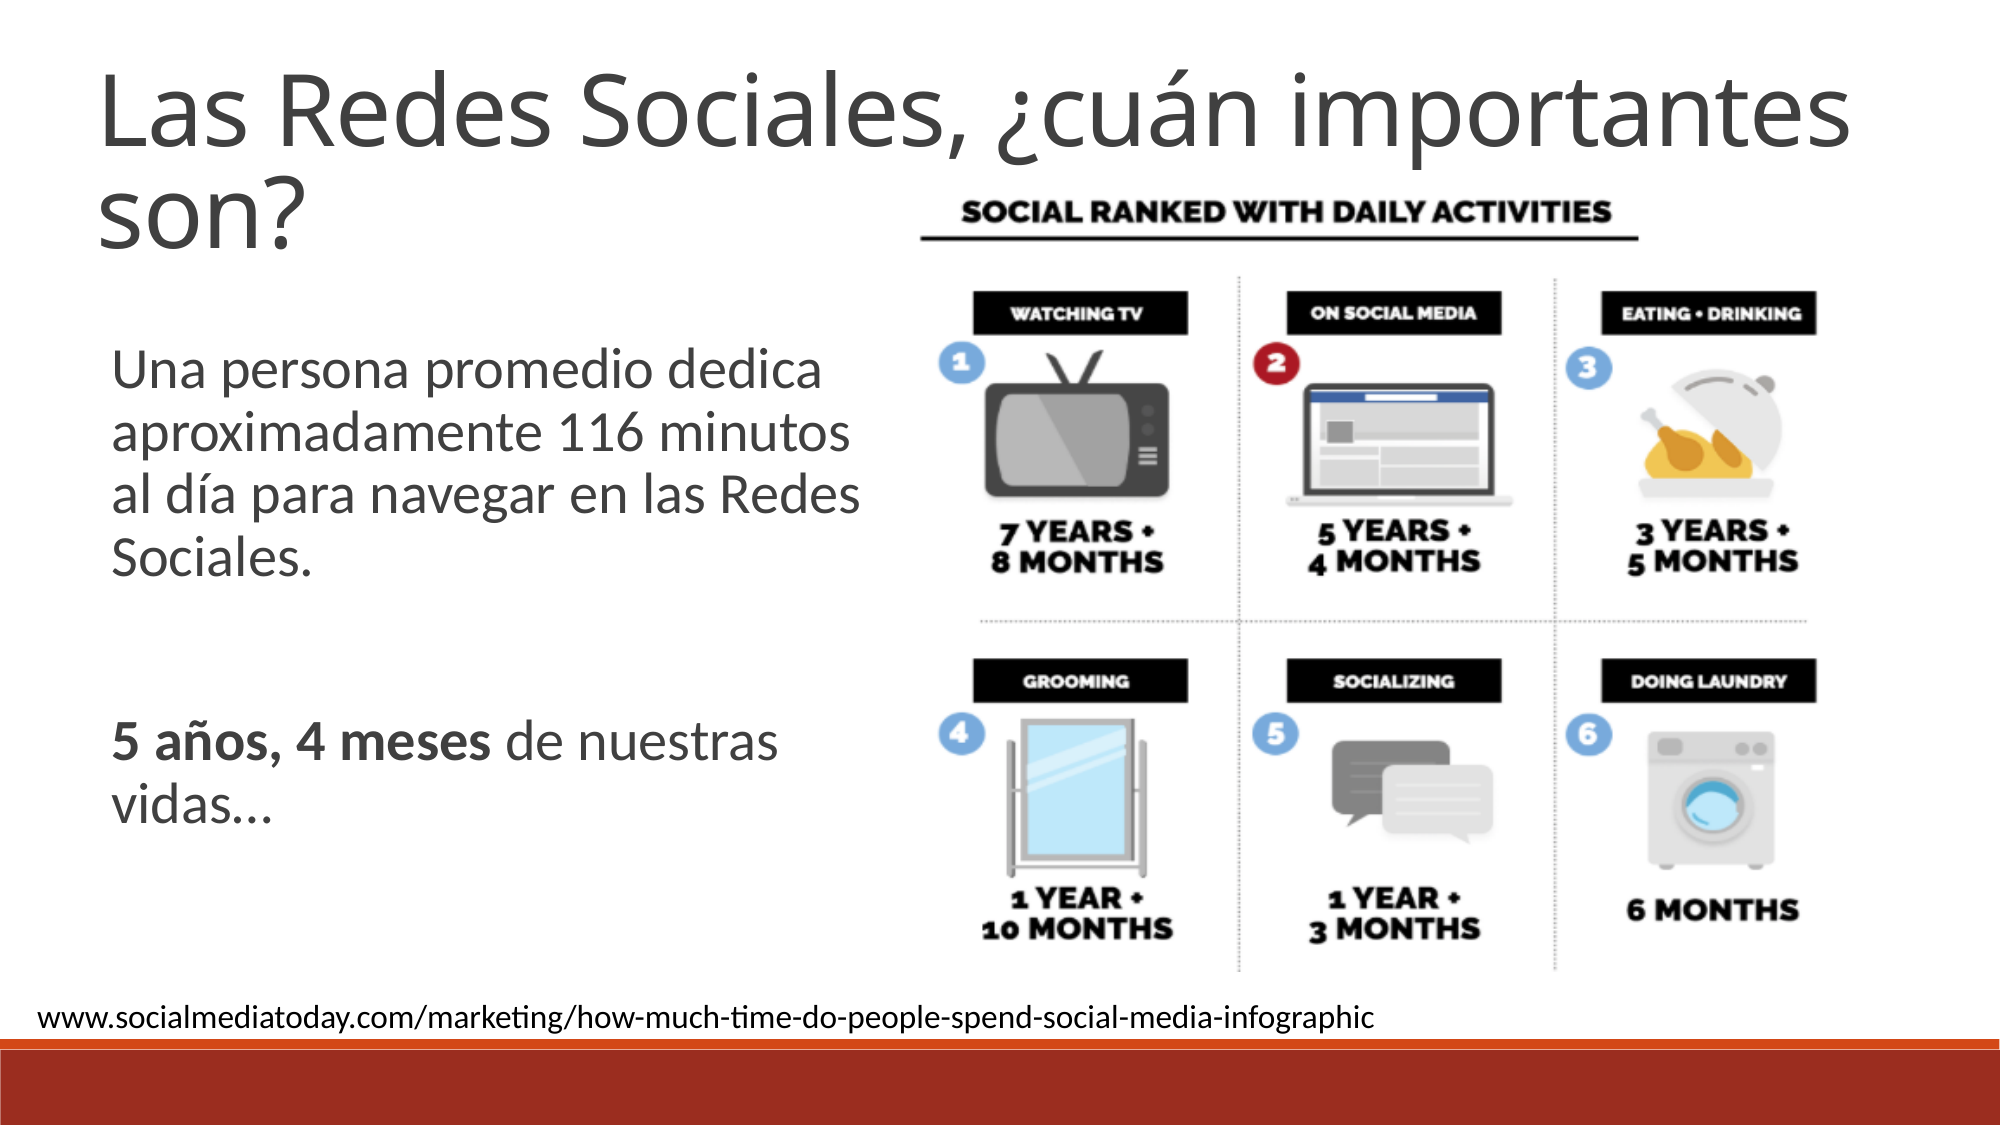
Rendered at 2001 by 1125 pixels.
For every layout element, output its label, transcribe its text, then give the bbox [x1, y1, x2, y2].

text_box Las Redes Sociales, ¿cuán importantes son? [81, 58, 1890, 296]
text_box www.socialmediatoday.com/marketing/how-much-time-do-people-spend-social-media-infographic [22, 987, 1392, 1043]
picture [916, 179, 1832, 972]
text_box Una persona promedio dedica aproximadamente 116 minutos al día para navegar en las Redes Sociales. 5 años, 4 meses de nuestras vidas… [81, 330, 907, 892]
